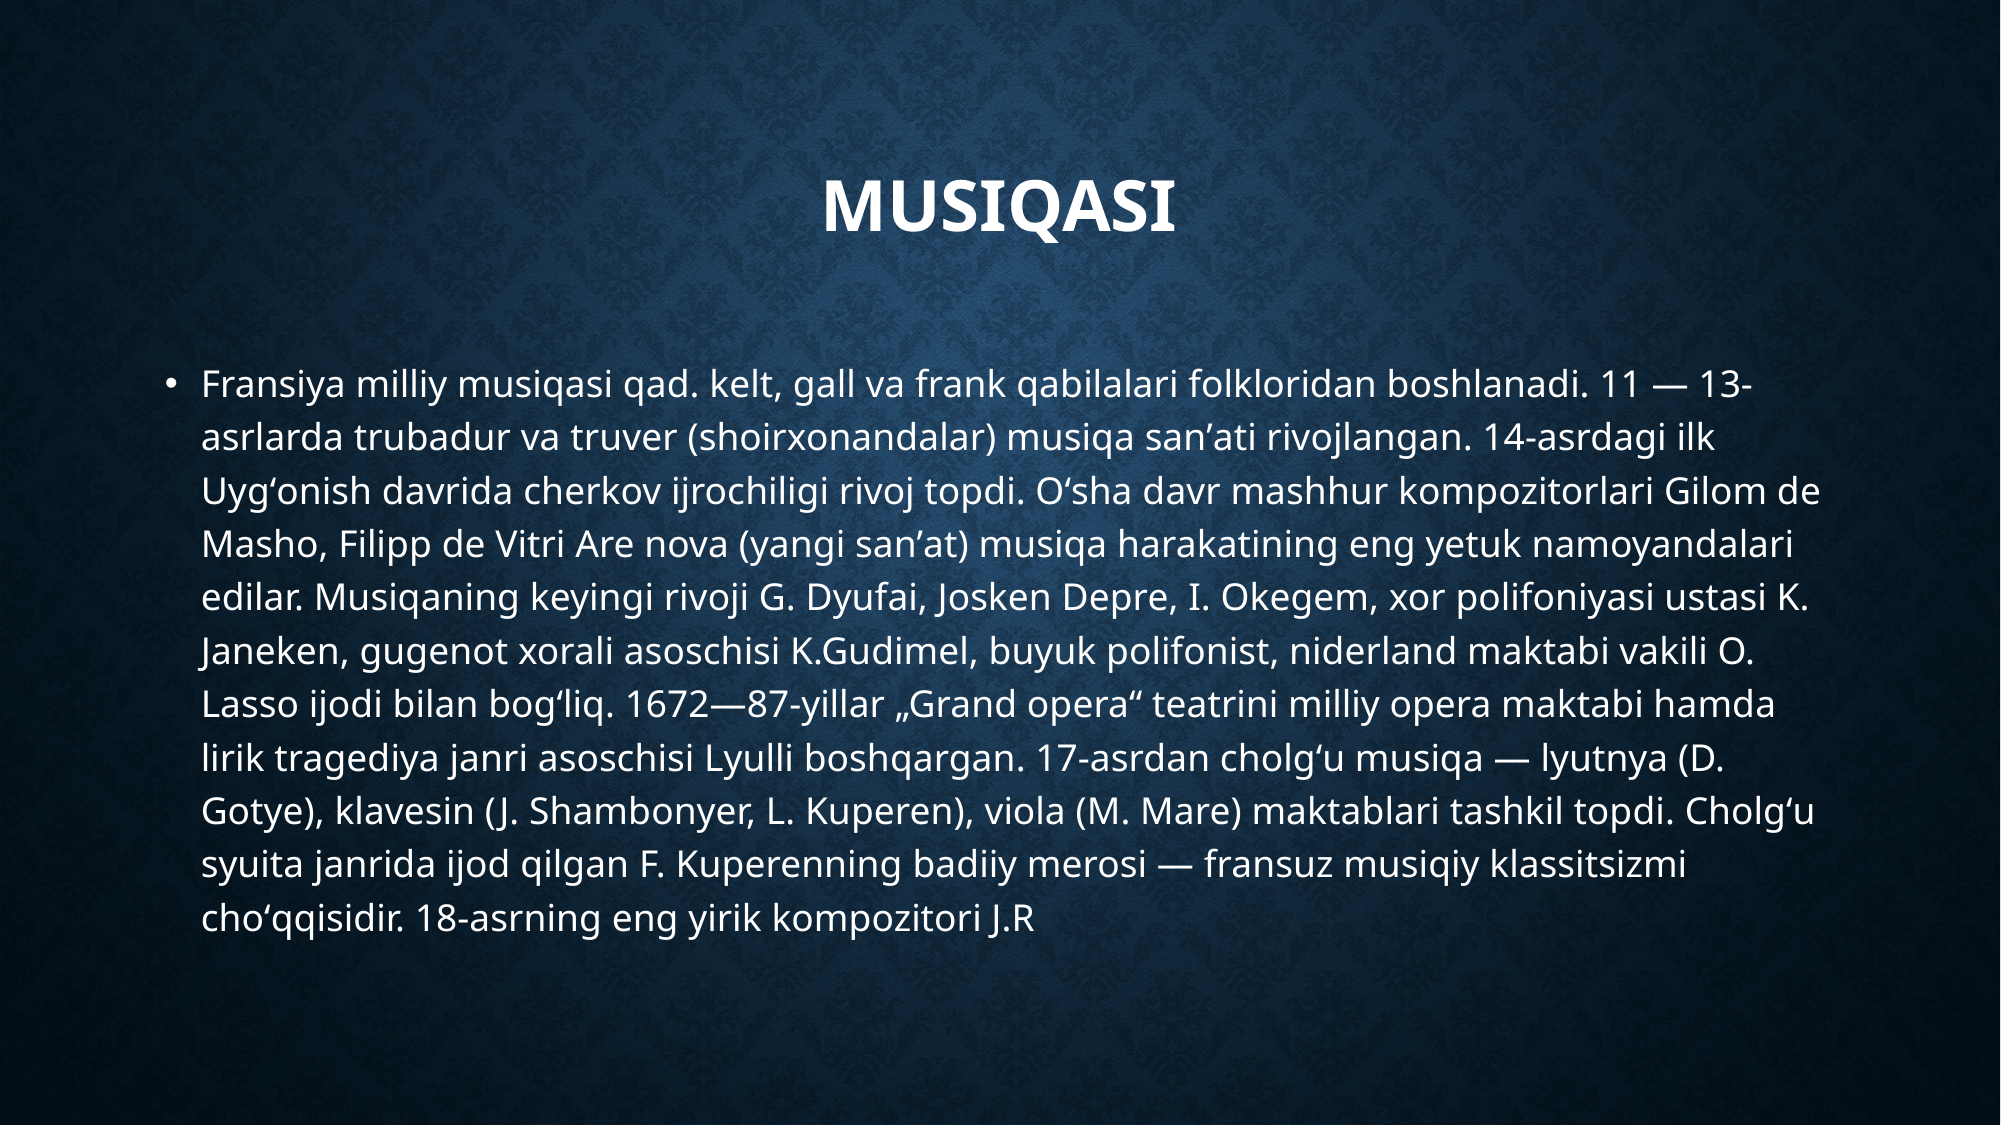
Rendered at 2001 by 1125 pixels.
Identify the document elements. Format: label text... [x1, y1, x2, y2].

title Musiqasi [149, 99, 1849, 318]
list Fransiya milliy musiqasi qad. kelt, gall va frank qabilalari folkloridan boshlanadi. 11 — 13-asrlarda trubadur va truver (shoirxonandalar) musiqa sanʼati rivojlangan. 14-asrdagi ilk Uygʻonish davrida cherkov ijrochiligi rivoj topdi. Oʻsha davr mashhur kompozitorlari Gilom de Masho, Filipp de Vitri Are nova (yangi sanʼat) musiqa harakatining eng yetuk namoyandalari edilar. Musiqaning keyingi rivoji G. Dyufai, Josken Depre, I. Okegem, xor polifoniyasi ustasi K. Janeken, gugenot xorali asoschisi K.Gudimel, buyuk polifonist, niderland maktabi vakili O. Lasso ijodi bilan bogʻliq. 1672—87-yillar „Grand opera“ teatrini milliy opera maktabi hamda lirik tragediya janri asoschisi Lyulli boshqargan. 17-asrdan cholgʻu musiqa — lyutnya (D. Gotye), klavesin (J. Shambonyer, L. Kuperen), viola (M. Mare) maktablari tashkil topdi. Cholgʻu syuita janrida ijod qilgan F. Kuperenning badiiy merosi — fransuz musiqiy klassitsizmi choʻqqisidir. 18-asrning eng yirik kompozitori J.R [149, 343, 1849, 950]
